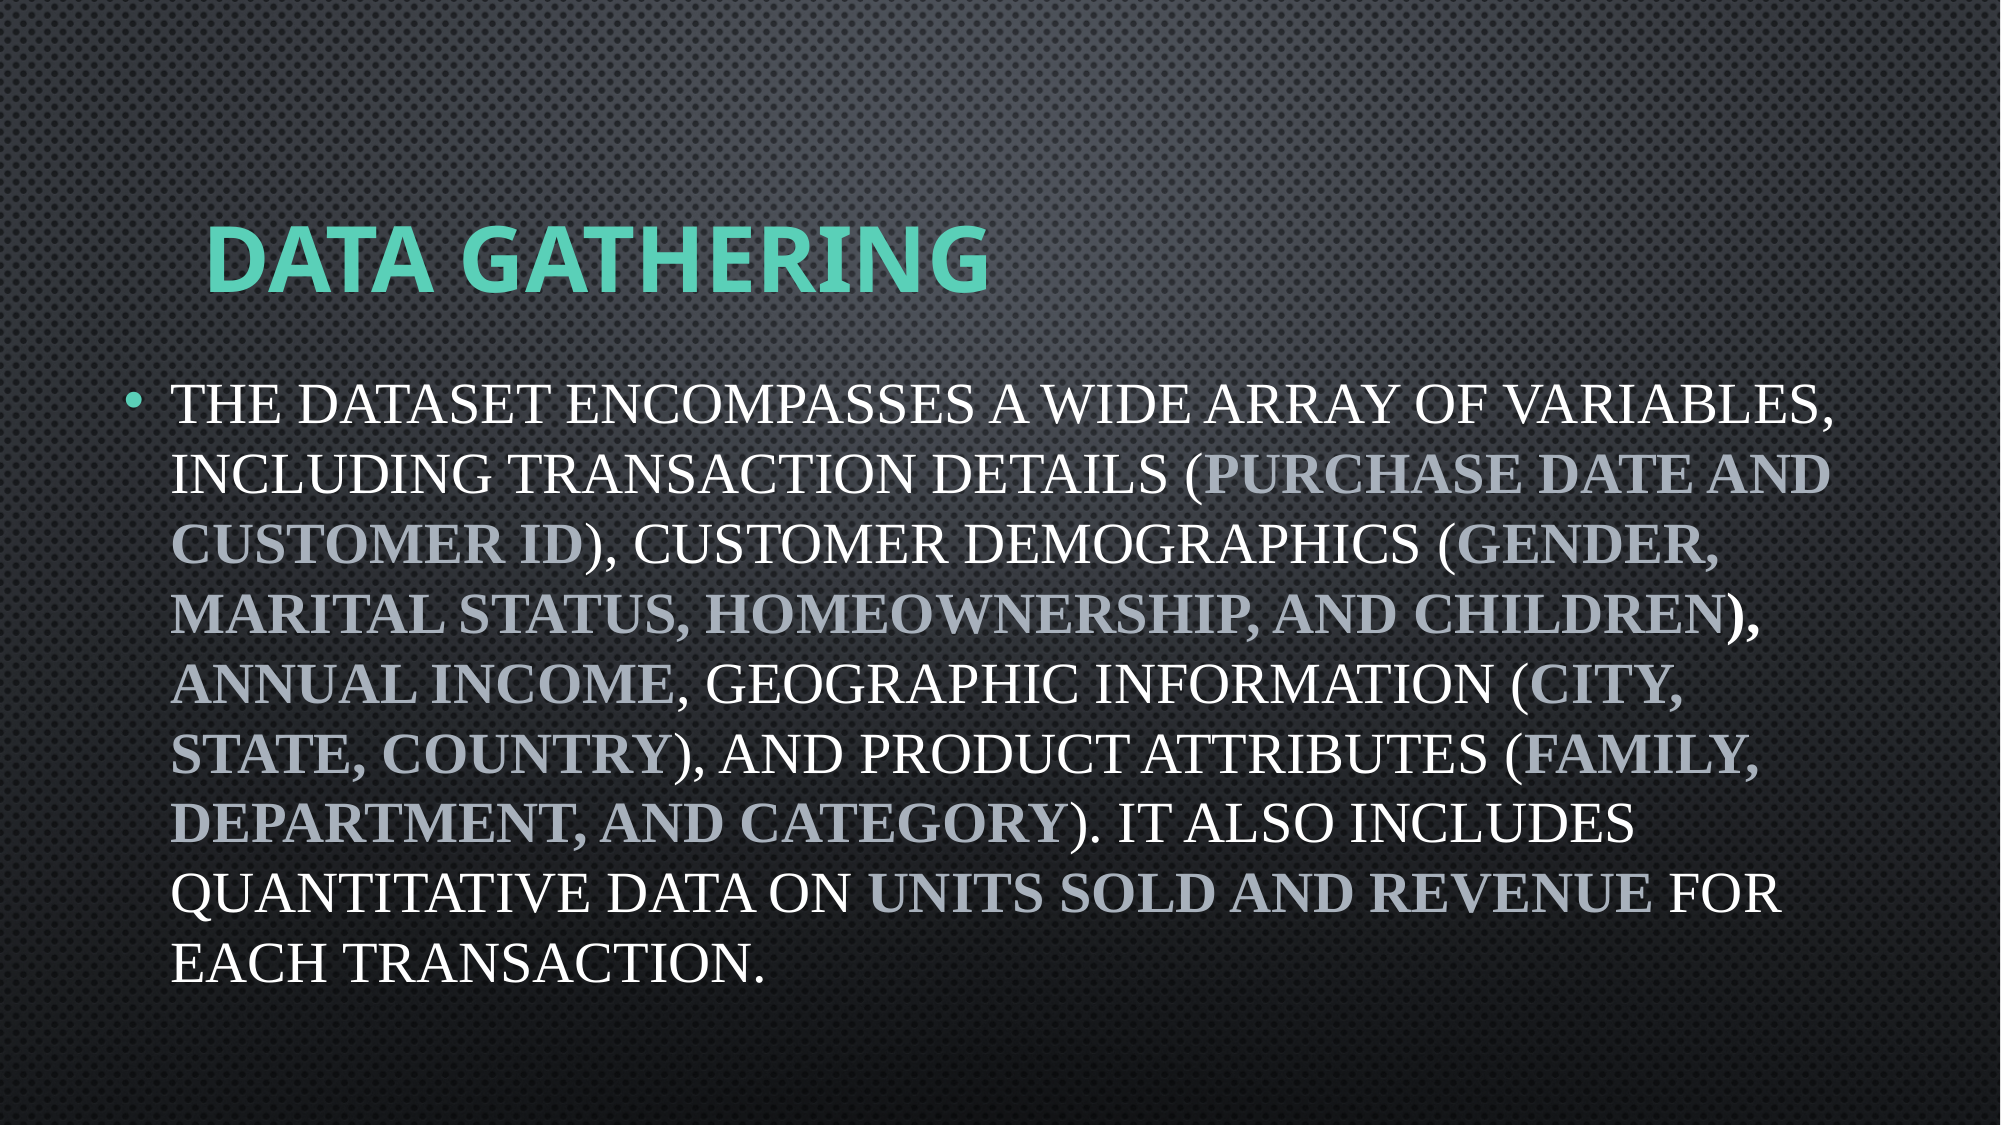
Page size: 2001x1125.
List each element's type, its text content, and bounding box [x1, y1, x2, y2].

list the dataset encompasses a wide array of variables, including transaction details (purchase date and customer ID), customer demographics (gender, marital status, homeownership, and children), annual income, geographic information (city, state, country), and product attributes (family, department, and category). It also includes quantitative data on units sold and revenue for each transaction. [108, 392, 1897, 967]
title Data Gathering [187, 99, 1813, 392]
